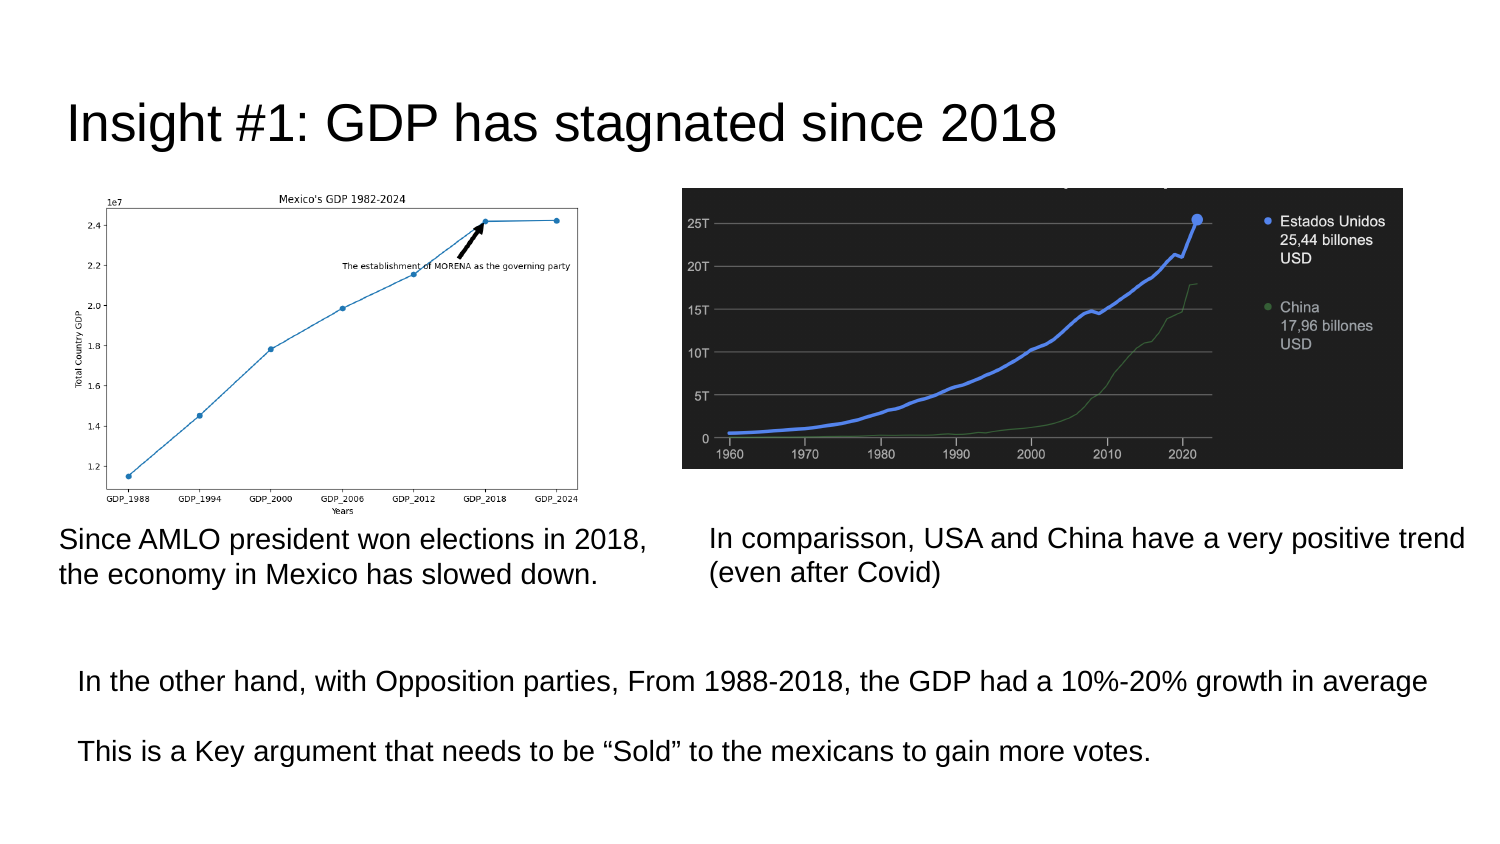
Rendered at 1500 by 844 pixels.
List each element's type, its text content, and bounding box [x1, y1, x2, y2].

picture [69, 188, 584, 521]
text_box Since AMLO president won elections in 2018, the economy in Mexico has slowed down. [43, 512, 683, 598]
text_box In the other hand, with Opposition parties, From 1988-2018, the GDP had a 10%-20% growth in average This is a Key argument that needs to be “Sold” to the mexicans to gain more votes. [62, 619, 1449, 775]
title Insight #1: GDP has stagnated since 2018 [51, 72, 1449, 167]
picture [682, 188, 1404, 469]
text_box In comparisson, USA and China have a very positive trend (even after Covid) [693, 511, 1500, 597]
